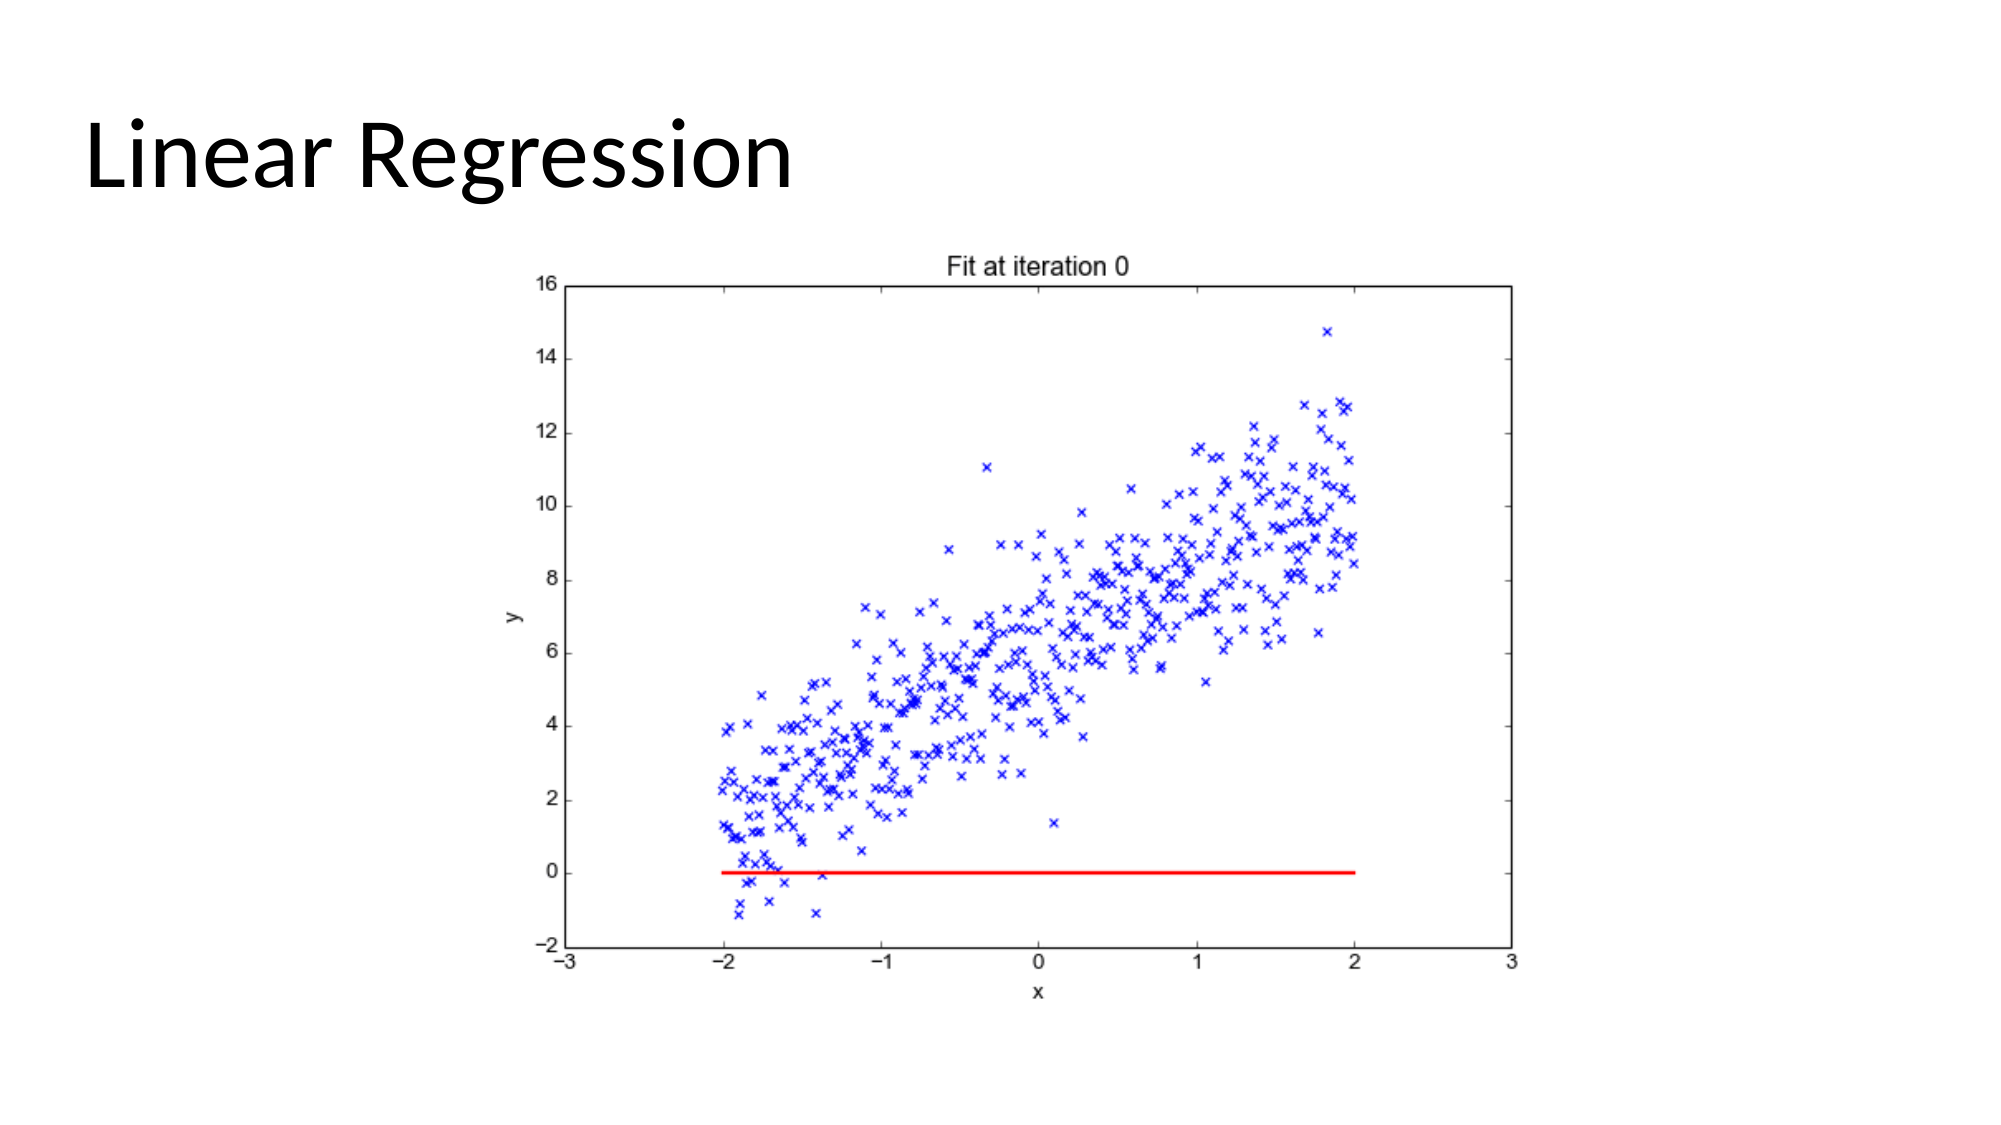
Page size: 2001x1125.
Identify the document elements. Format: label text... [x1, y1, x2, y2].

text_box Linear Regression [69, 80, 1270, 216]
picture [482, 233, 1541, 1027]
